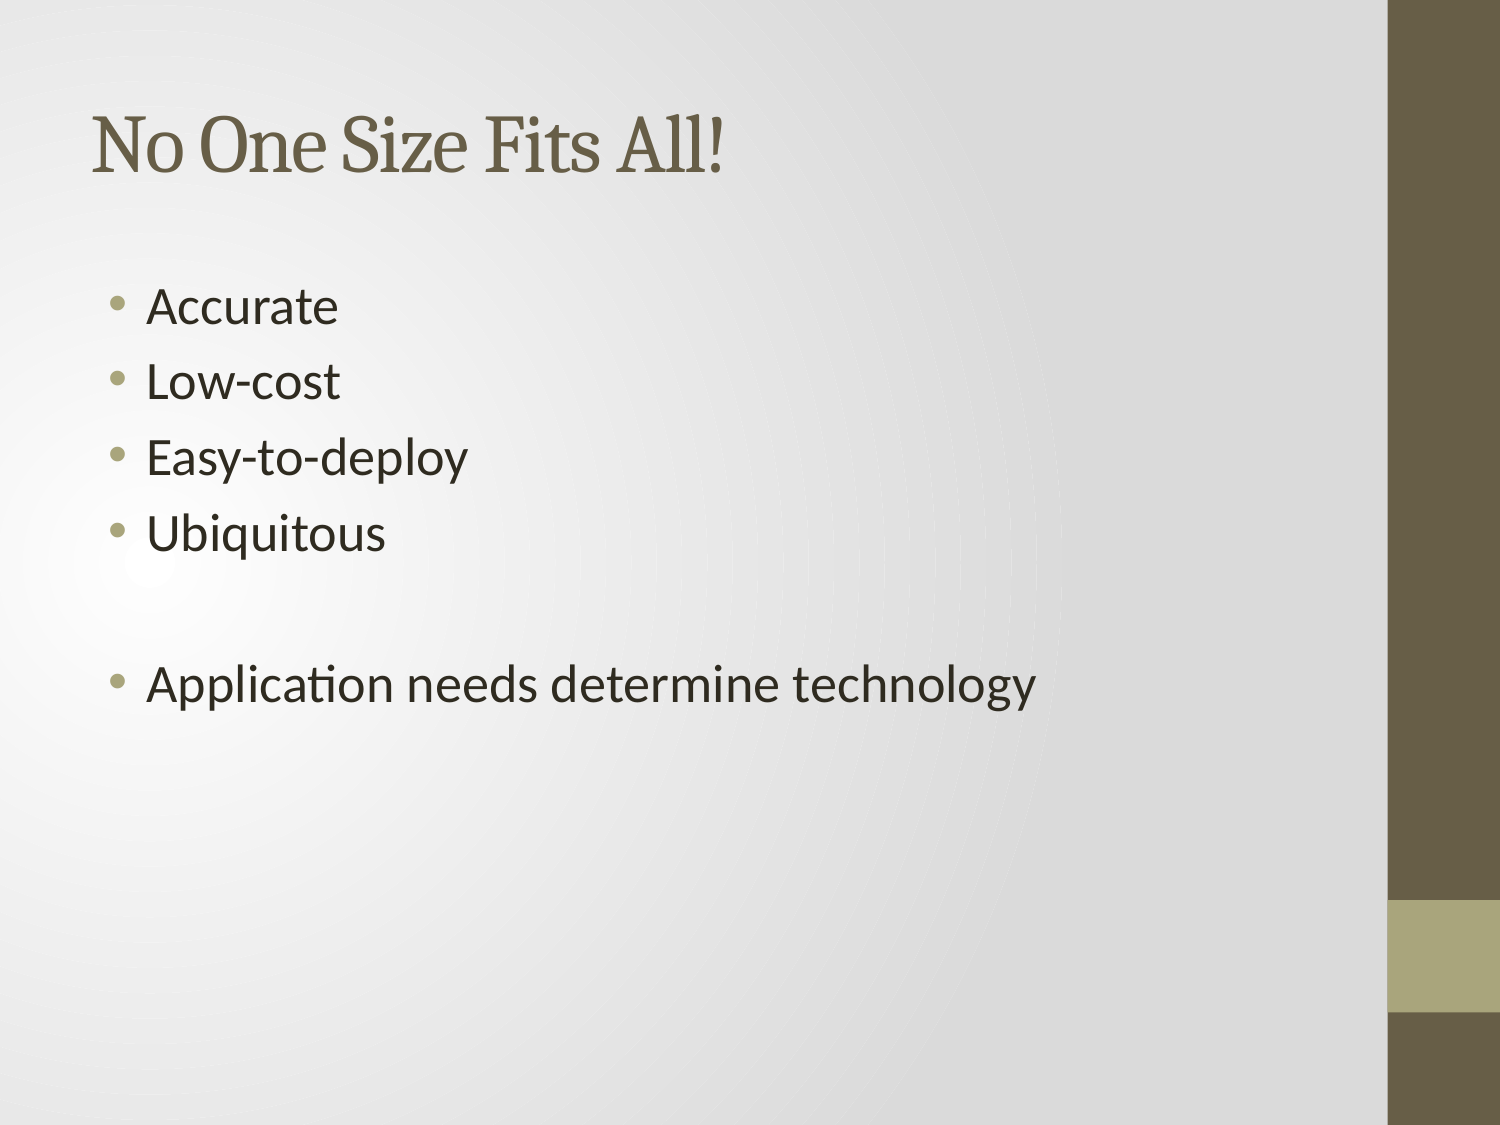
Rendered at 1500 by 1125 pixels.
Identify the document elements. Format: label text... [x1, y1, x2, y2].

title No One Size Fits All! [75, 45, 1325, 233]
list Accurate Low-cost Easy-to-deploy Ubiquitous Application needs determine technology [75, 262, 1325, 1050]
